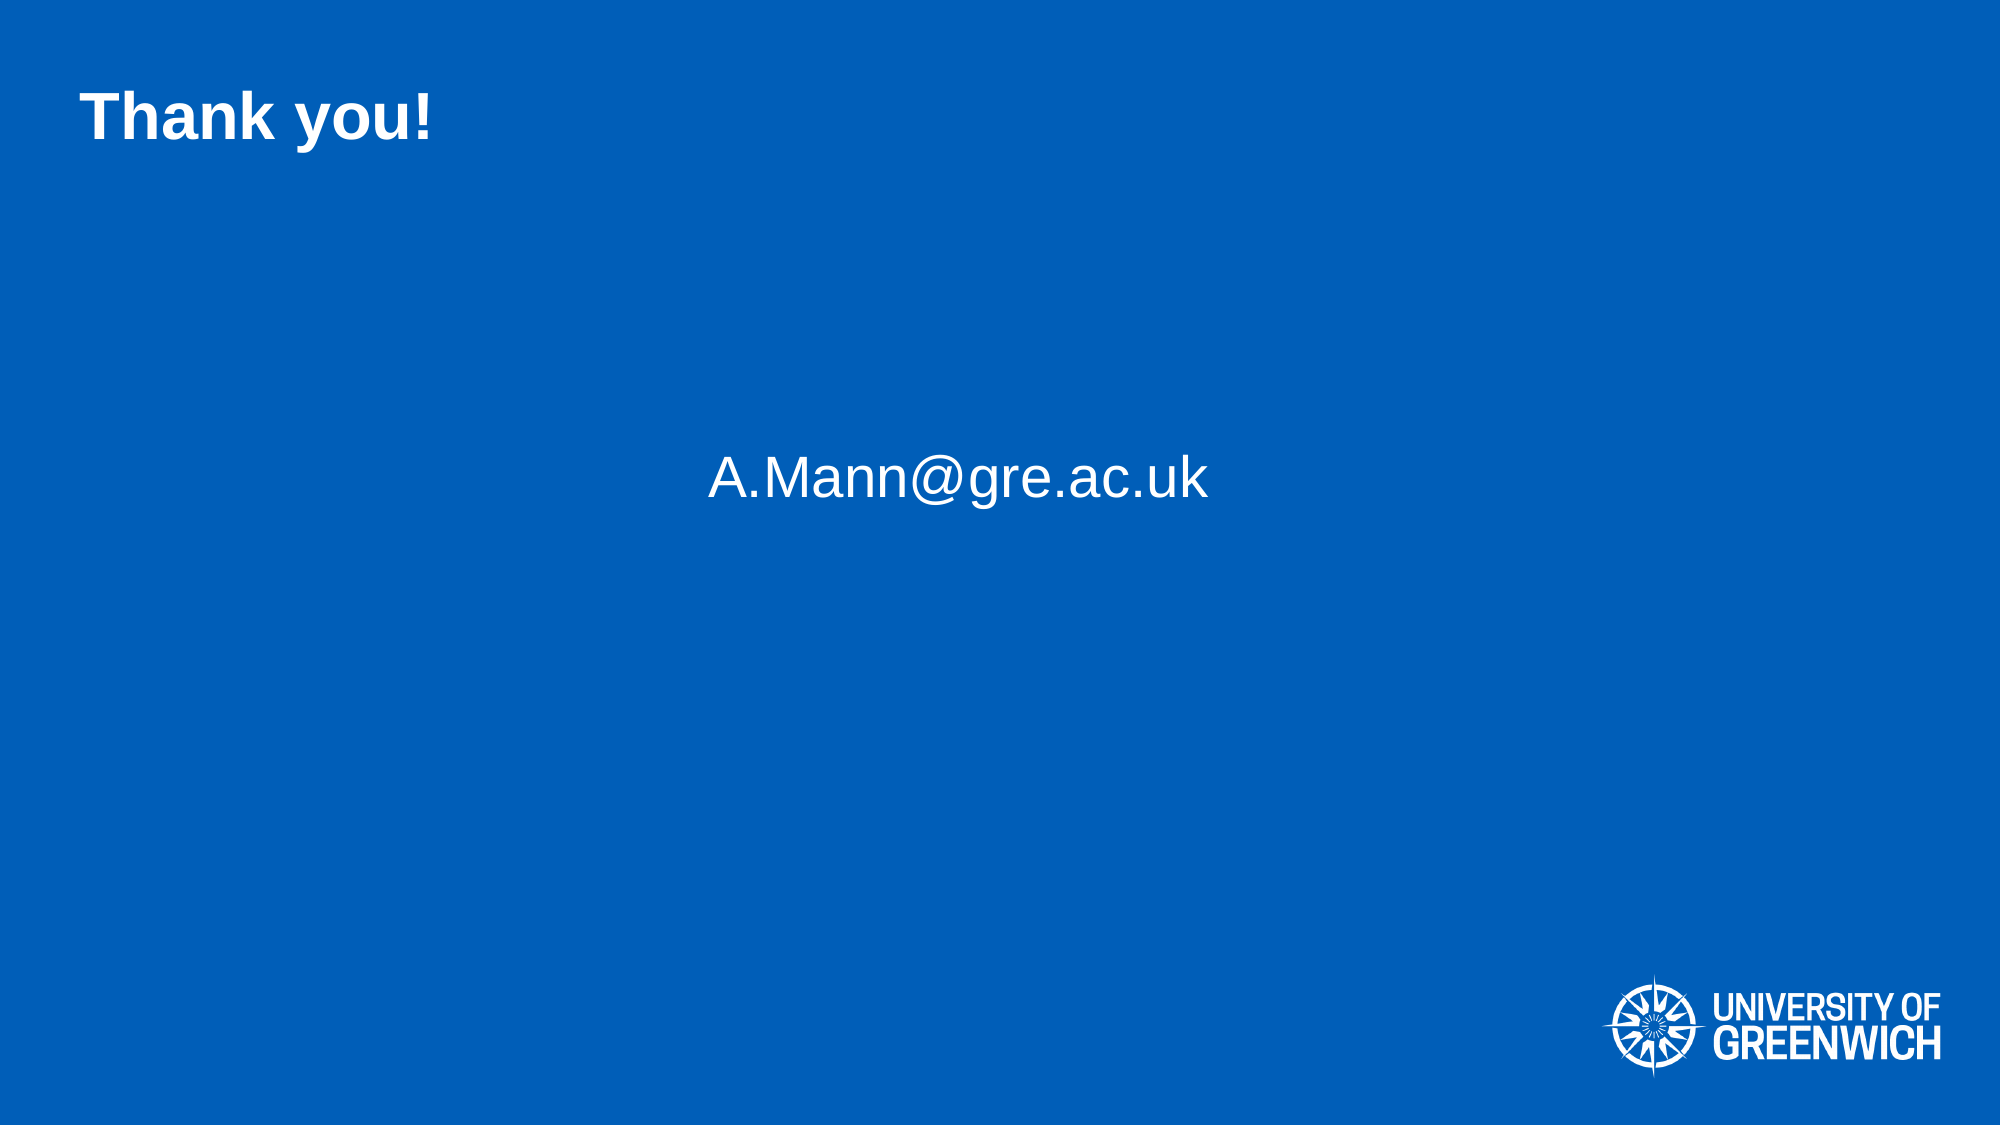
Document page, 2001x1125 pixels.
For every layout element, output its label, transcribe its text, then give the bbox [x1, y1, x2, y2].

list A.Mann@gre.ac.uk [693, 84, 1936, 874]
picture [1584, 956, 1969, 1096]
title Thank you! [79, 82, 522, 1061]
